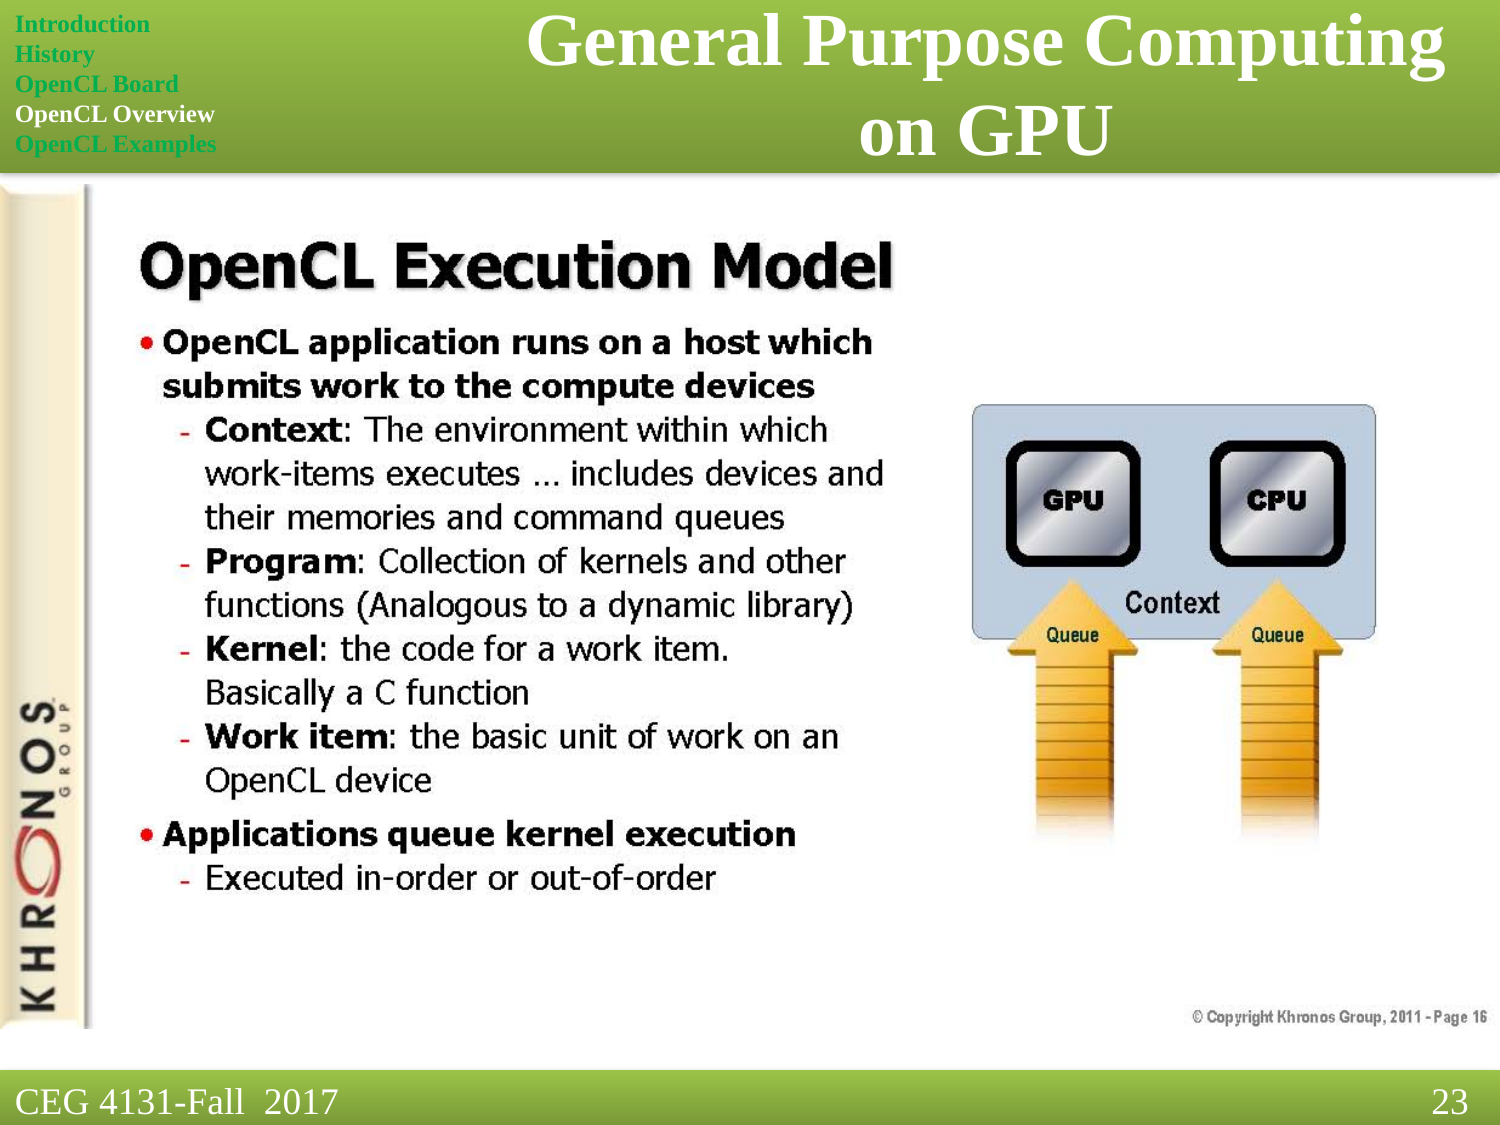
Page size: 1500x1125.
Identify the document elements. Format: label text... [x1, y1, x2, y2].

text_box Introduction History OpenCL Board OpenCL Overview OpenCL Examples [0, 0, 455, 165]
picture [0, 184, 1500, 1029]
